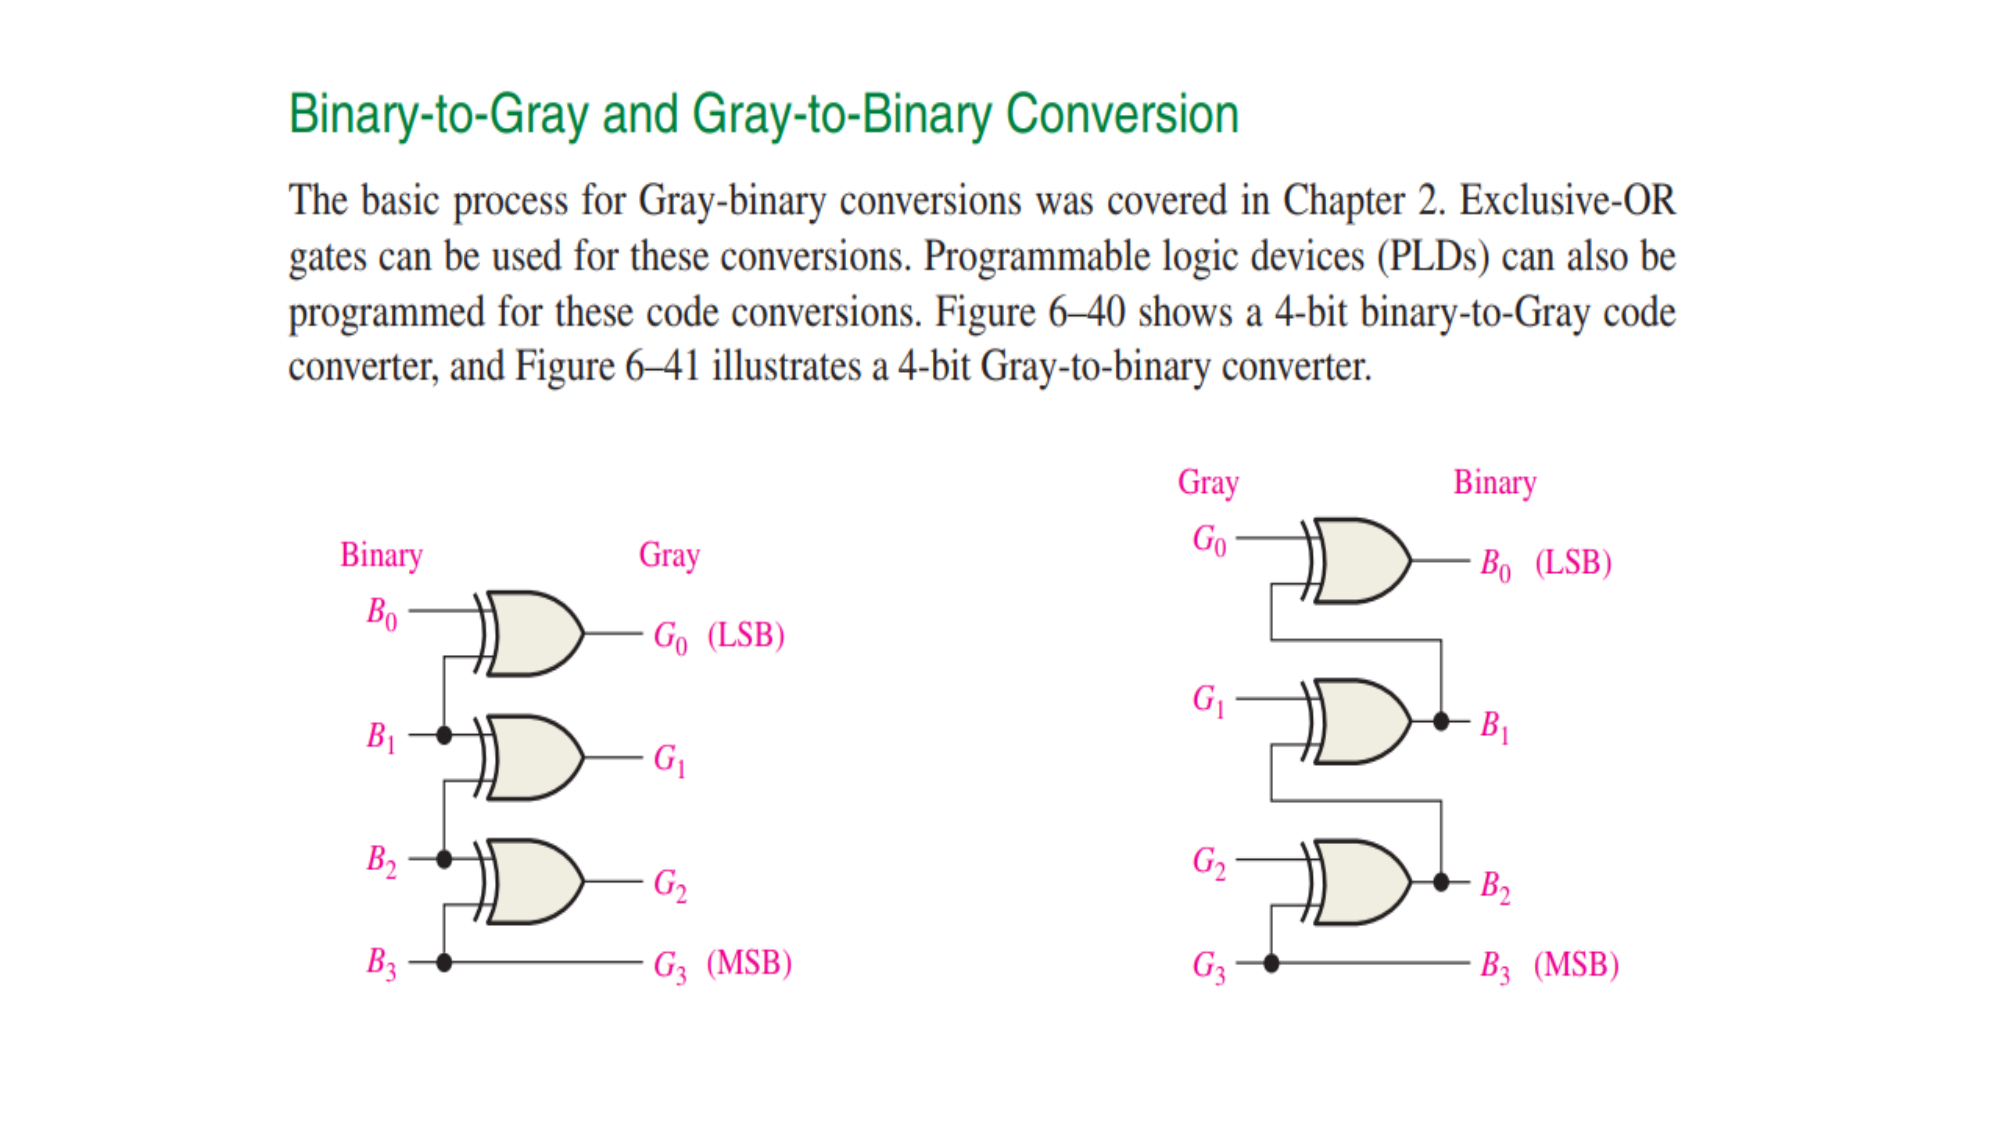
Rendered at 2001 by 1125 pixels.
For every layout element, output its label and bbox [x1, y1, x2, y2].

picture [233, 73, 1767, 1006]
